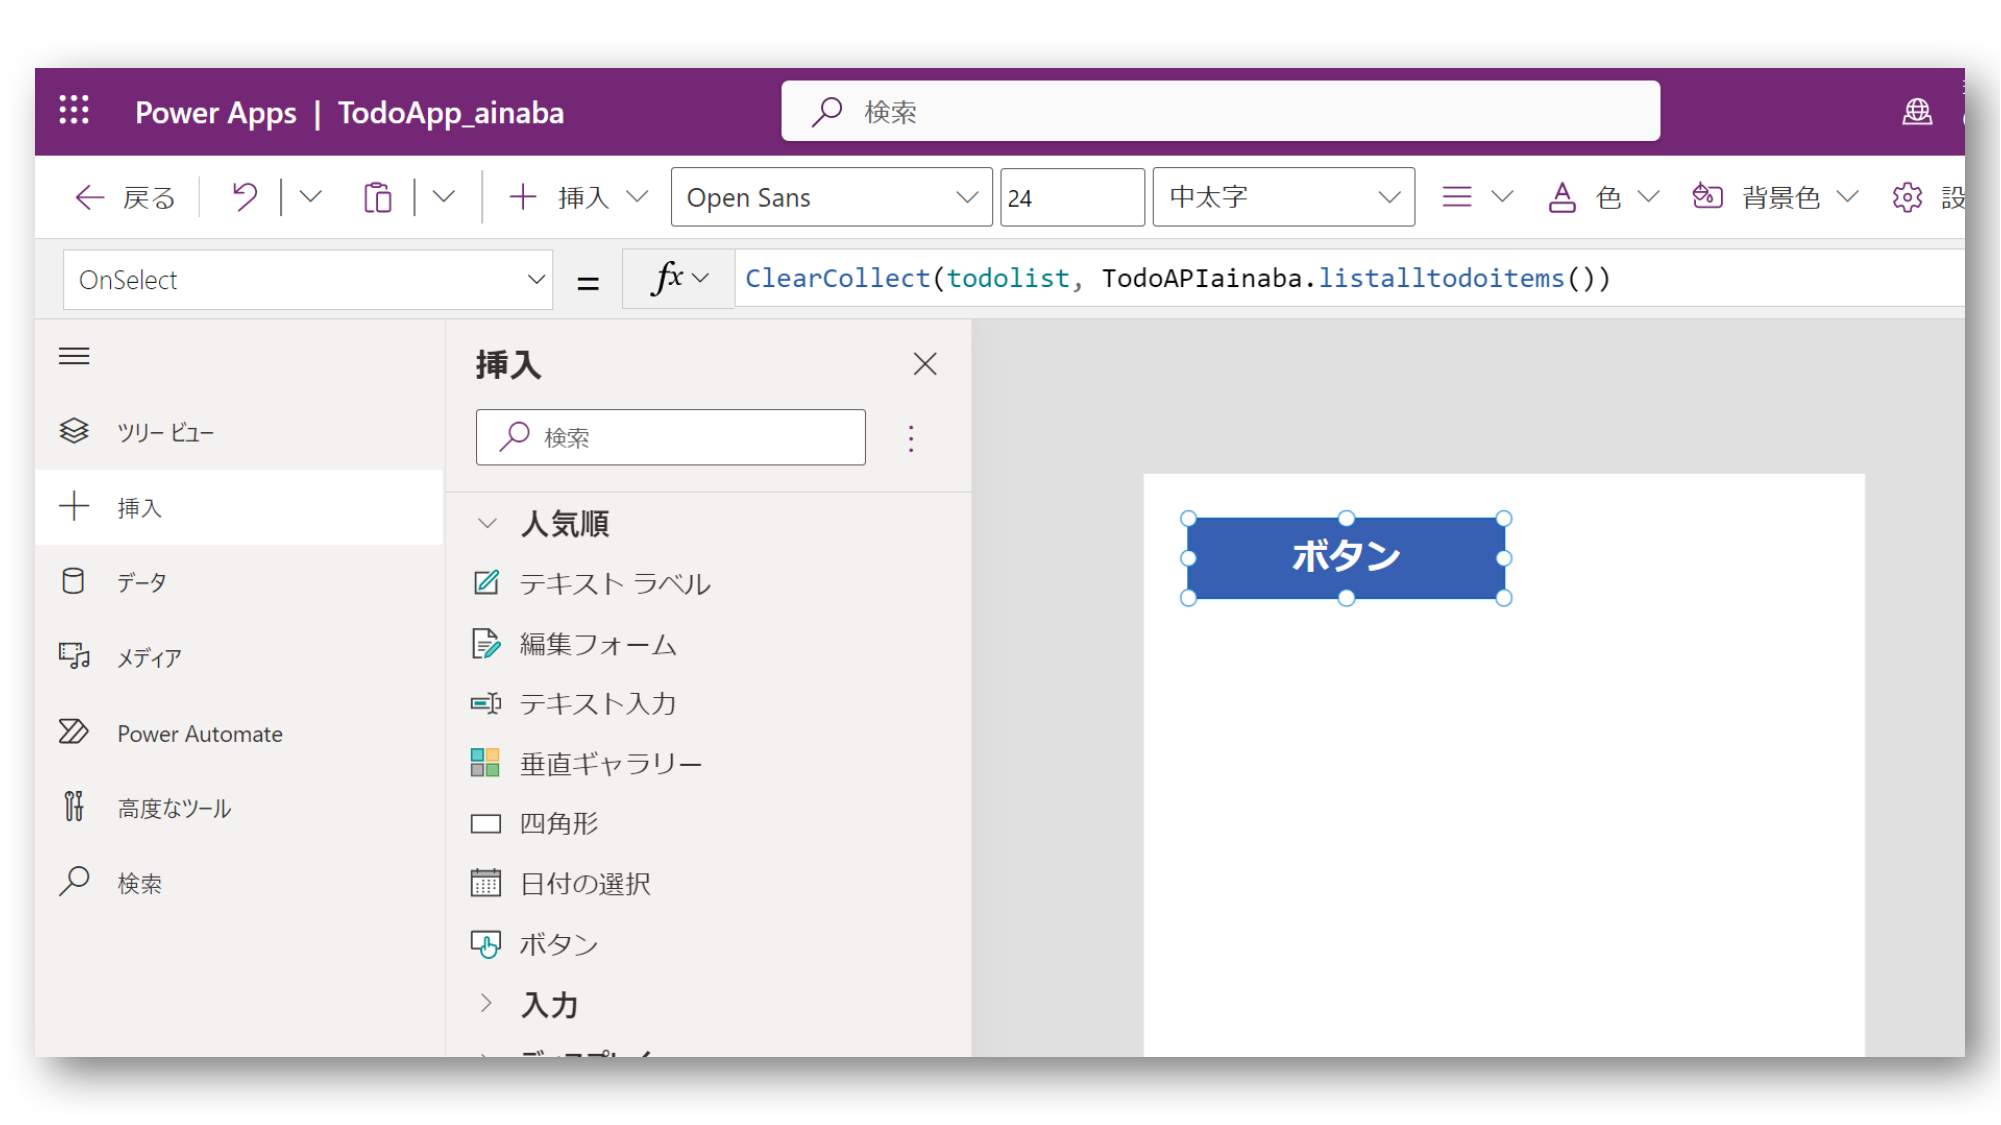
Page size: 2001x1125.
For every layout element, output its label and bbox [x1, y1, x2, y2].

picture [35, 68, 1965, 1057]
